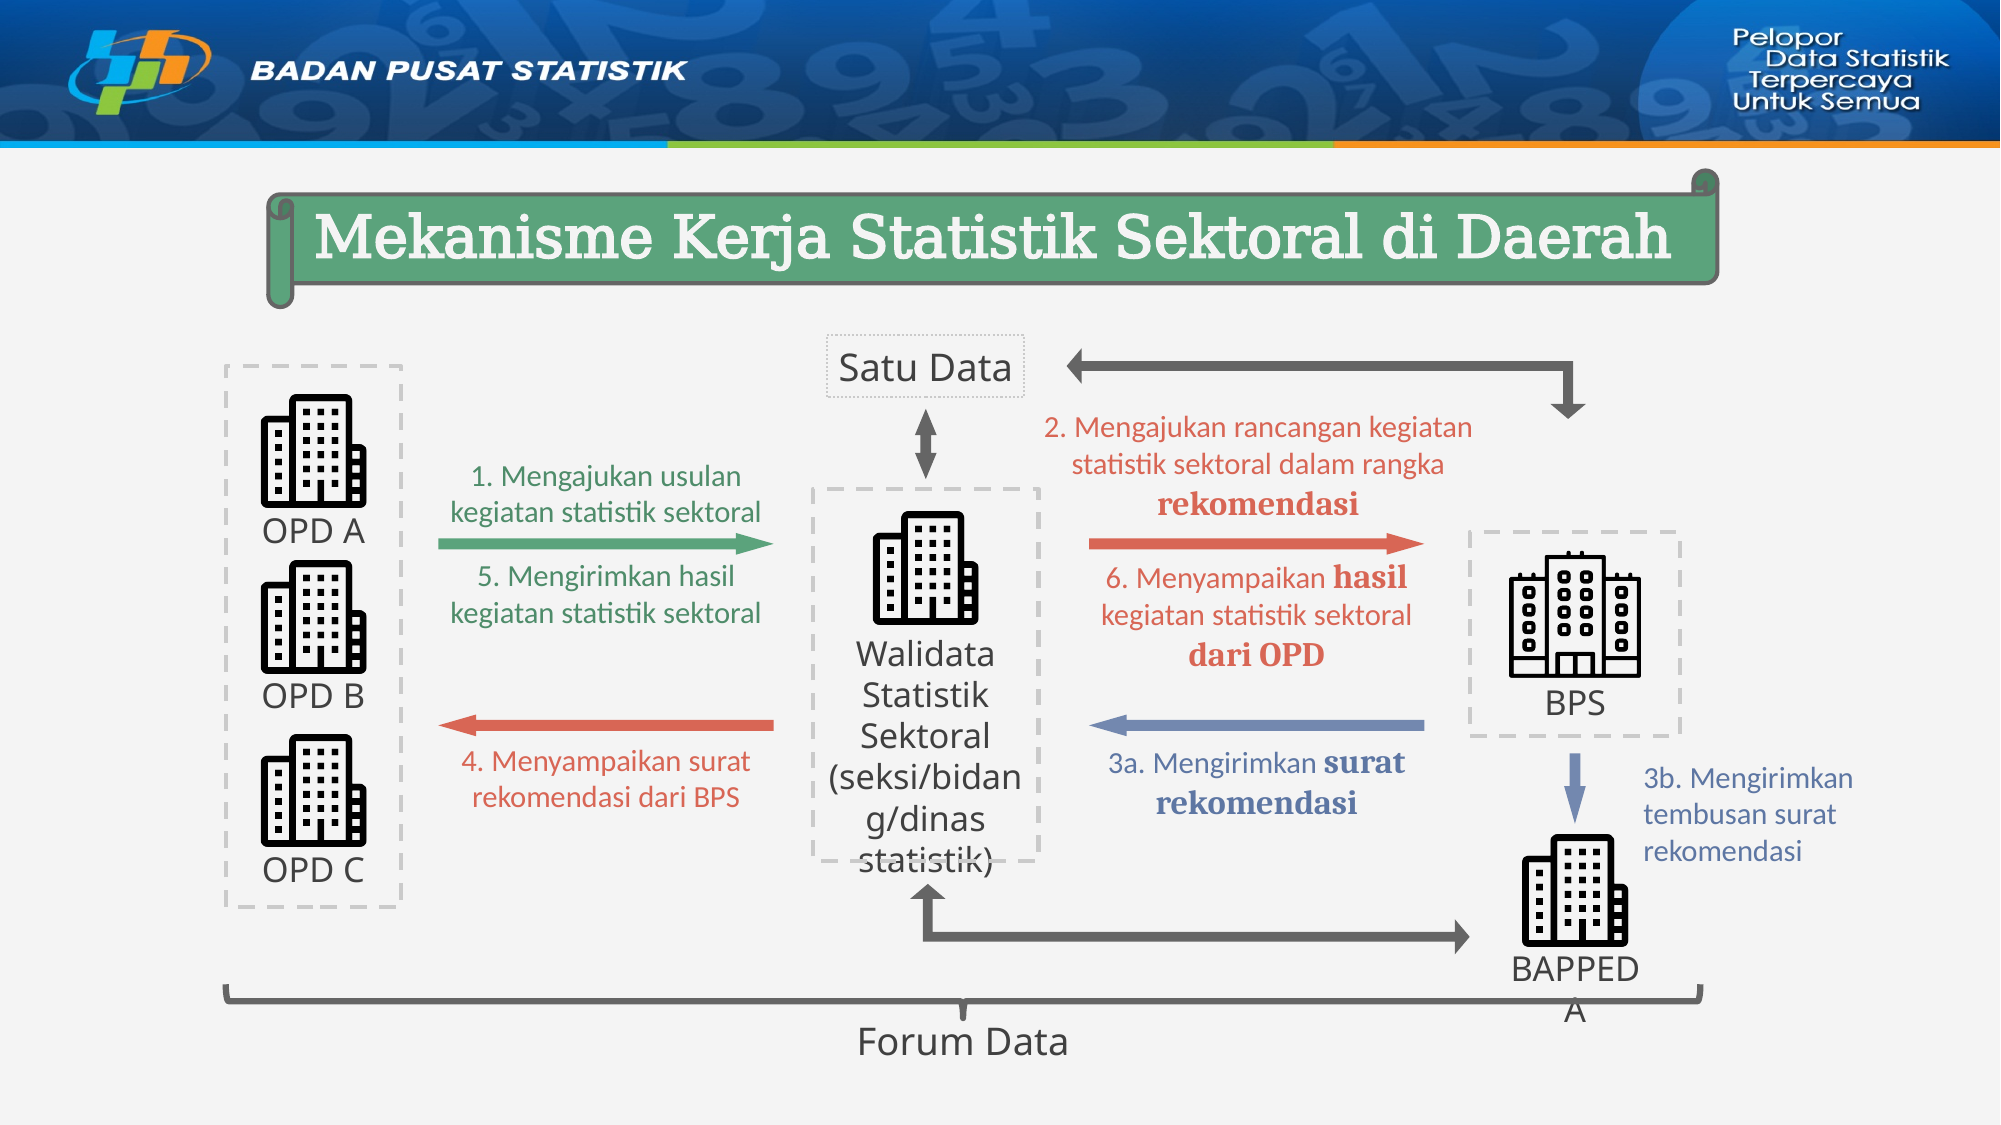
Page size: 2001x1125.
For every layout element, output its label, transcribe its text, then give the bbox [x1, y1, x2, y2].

picture [0, 0, 2000, 148]
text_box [225, 335, 1880, 1072]
text_box [1691, 168, 1720, 286]
text_box [266, 192, 295, 310]
text_box Mekanisme Kerja Statistik Sektoral di Daerah [294, 191, 1692, 287]
